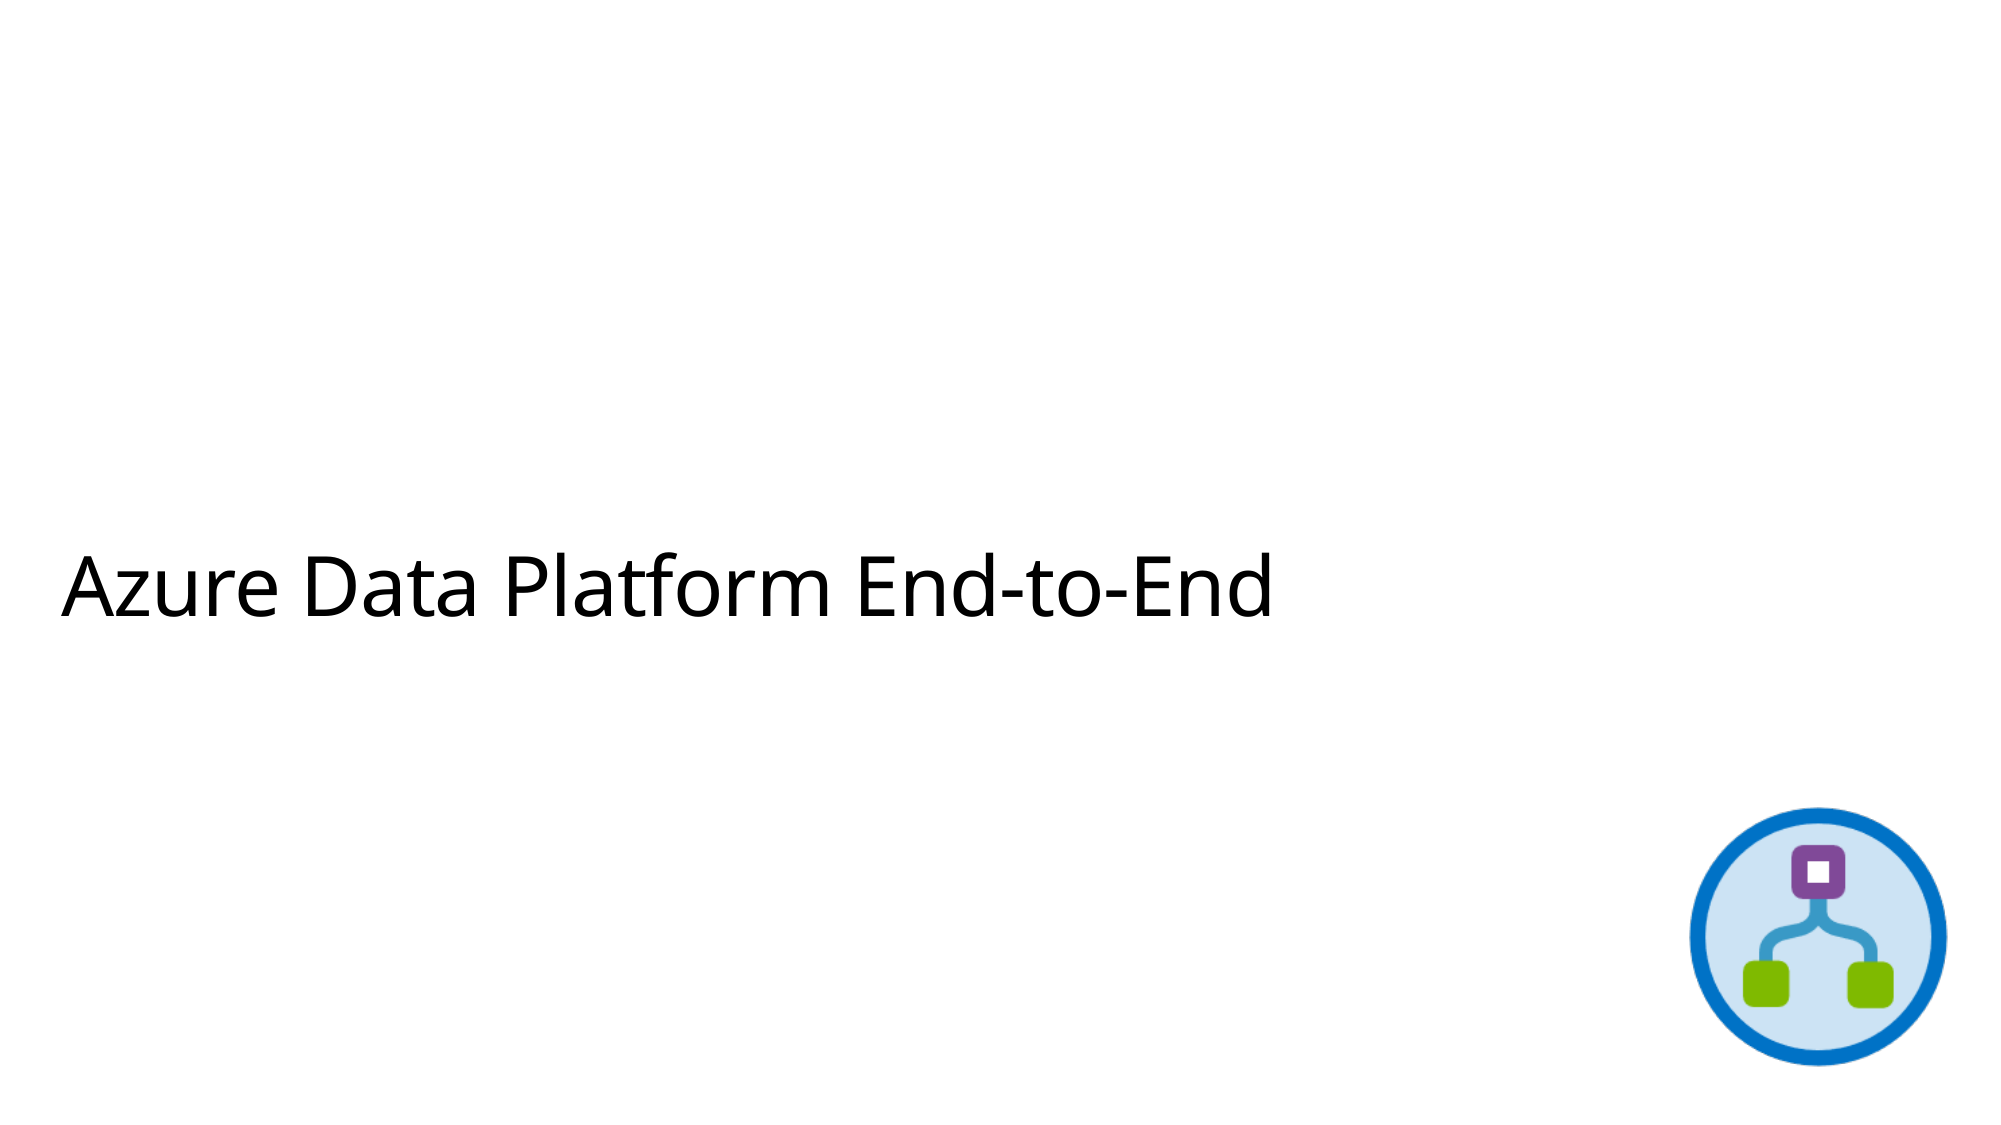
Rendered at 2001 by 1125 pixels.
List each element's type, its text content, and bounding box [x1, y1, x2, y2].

title Azure Data Platform End-to-End [61, 485, 1657, 693]
picture [1683, 802, 1953, 1072]
